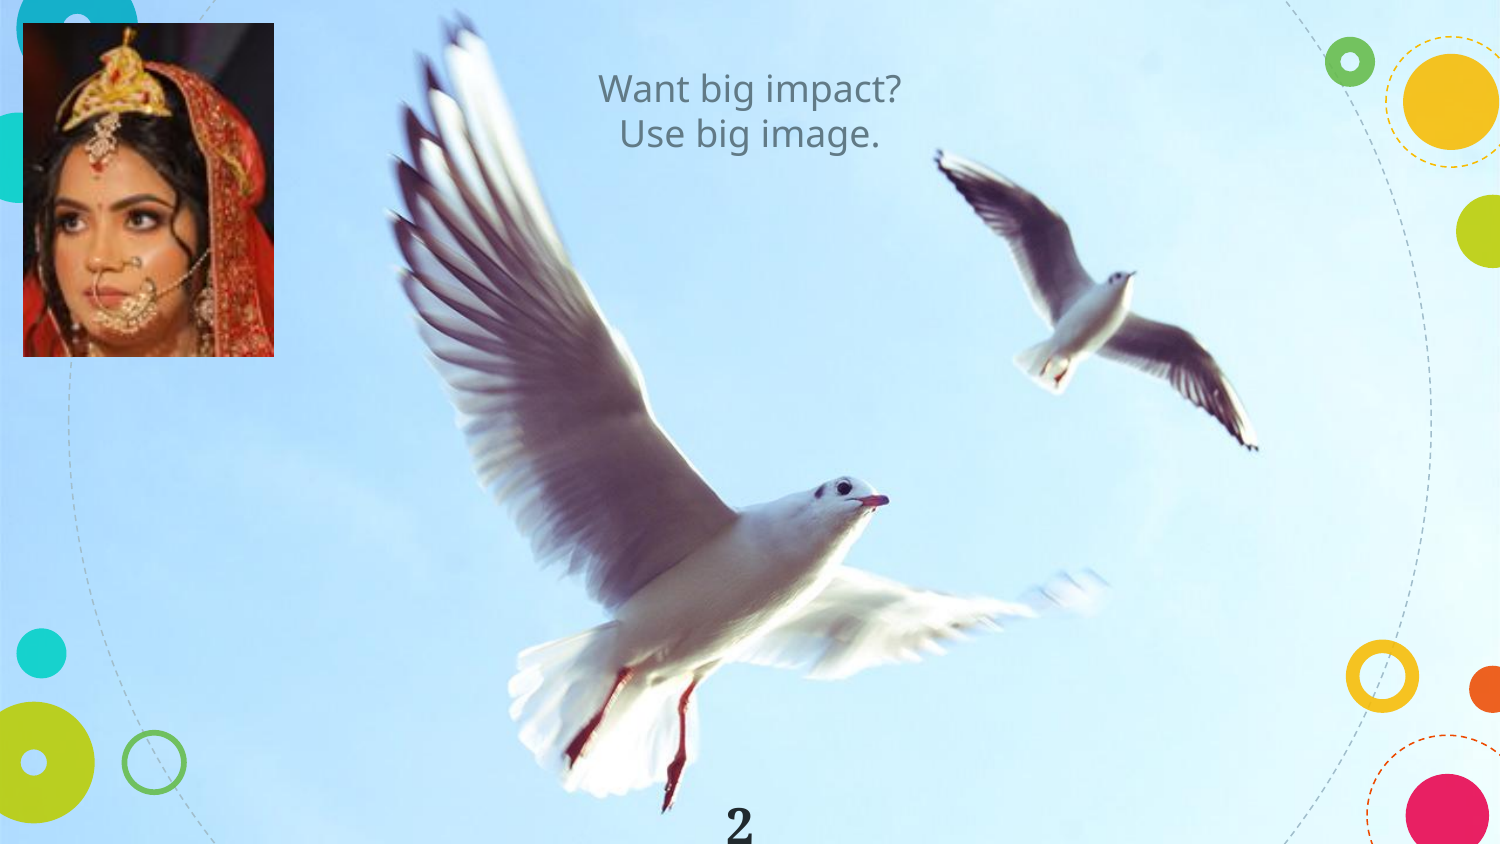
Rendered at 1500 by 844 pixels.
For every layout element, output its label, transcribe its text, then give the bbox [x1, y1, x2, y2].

text_box (x) [1337, 36, 1363, 40]
picture [0, 0, 1500, 844]
table_header 1 [1403, 53, 1500, 150]
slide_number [711, 779, 789, 844]
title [274, 40, 1382, 171]
text_box (x) [121, 729, 187, 796]
table_header 1 [1345, 639, 1420, 713]
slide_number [1469, 665, 1500, 713]
picture [21, 750, 46, 775]
